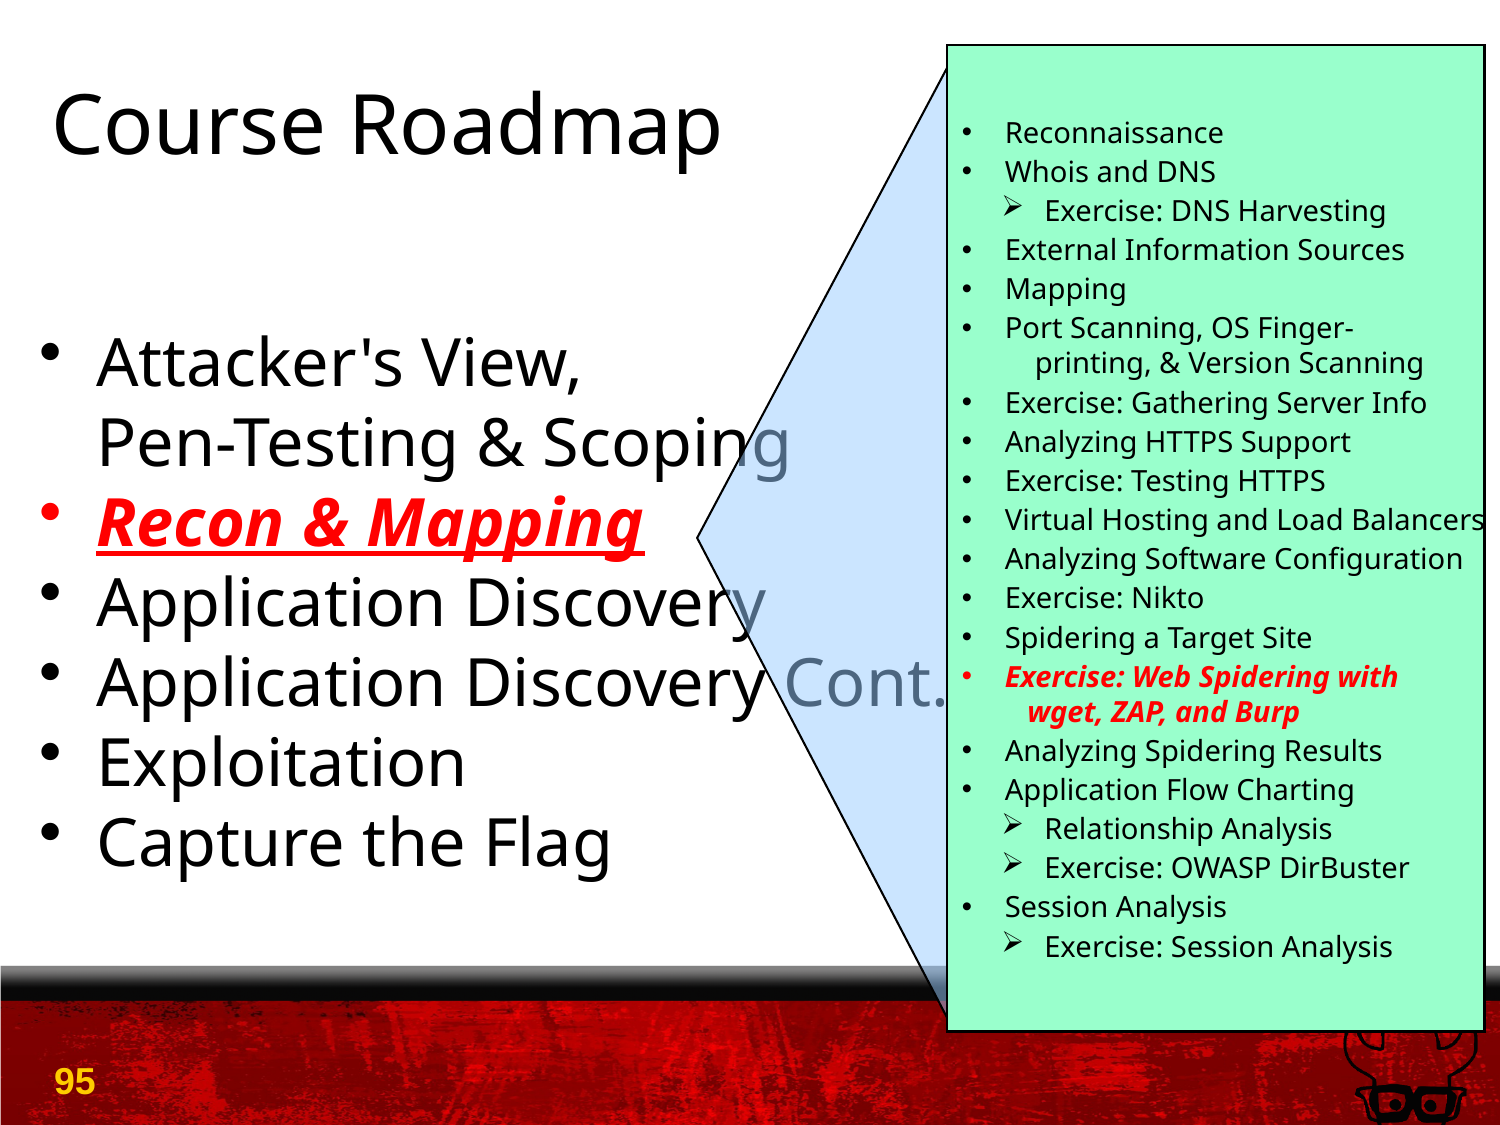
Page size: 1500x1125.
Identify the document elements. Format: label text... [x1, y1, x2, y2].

text_box Attacker's View, Pen-Testing & Scoping Recon & Mapping Application Discovery Application Discovery Cont. Exploitation Capture the Flag [24, 312, 931, 988]
text_box [697, 67, 947, 1018]
title Course Roadmap [35, 24, 1469, 219]
text_box Reconnaissance Whois and DNS Exercise: DNS Harvesting External Information Sources Mapping Port Scanning, OS Finger- printing, & Version Scanning Exercise: Gathering Server Info Analyzing HTTPS Support Exercise: Testing HTTPS Virtual Hosting and Load Balancers Analyzing Software Configuration Exercise: Nikto Spidering a Target Site Exercise: Web Spidering with wget, ZAP, and Burp Analyzing Spidering Results Application Flow Charting Relationship Analysis Exercise: OWASP DirBuster Session Analysis Exercise: Session Analysis [947, 45, 1485, 1032]
picture [0, 282, 1500, 1125]
